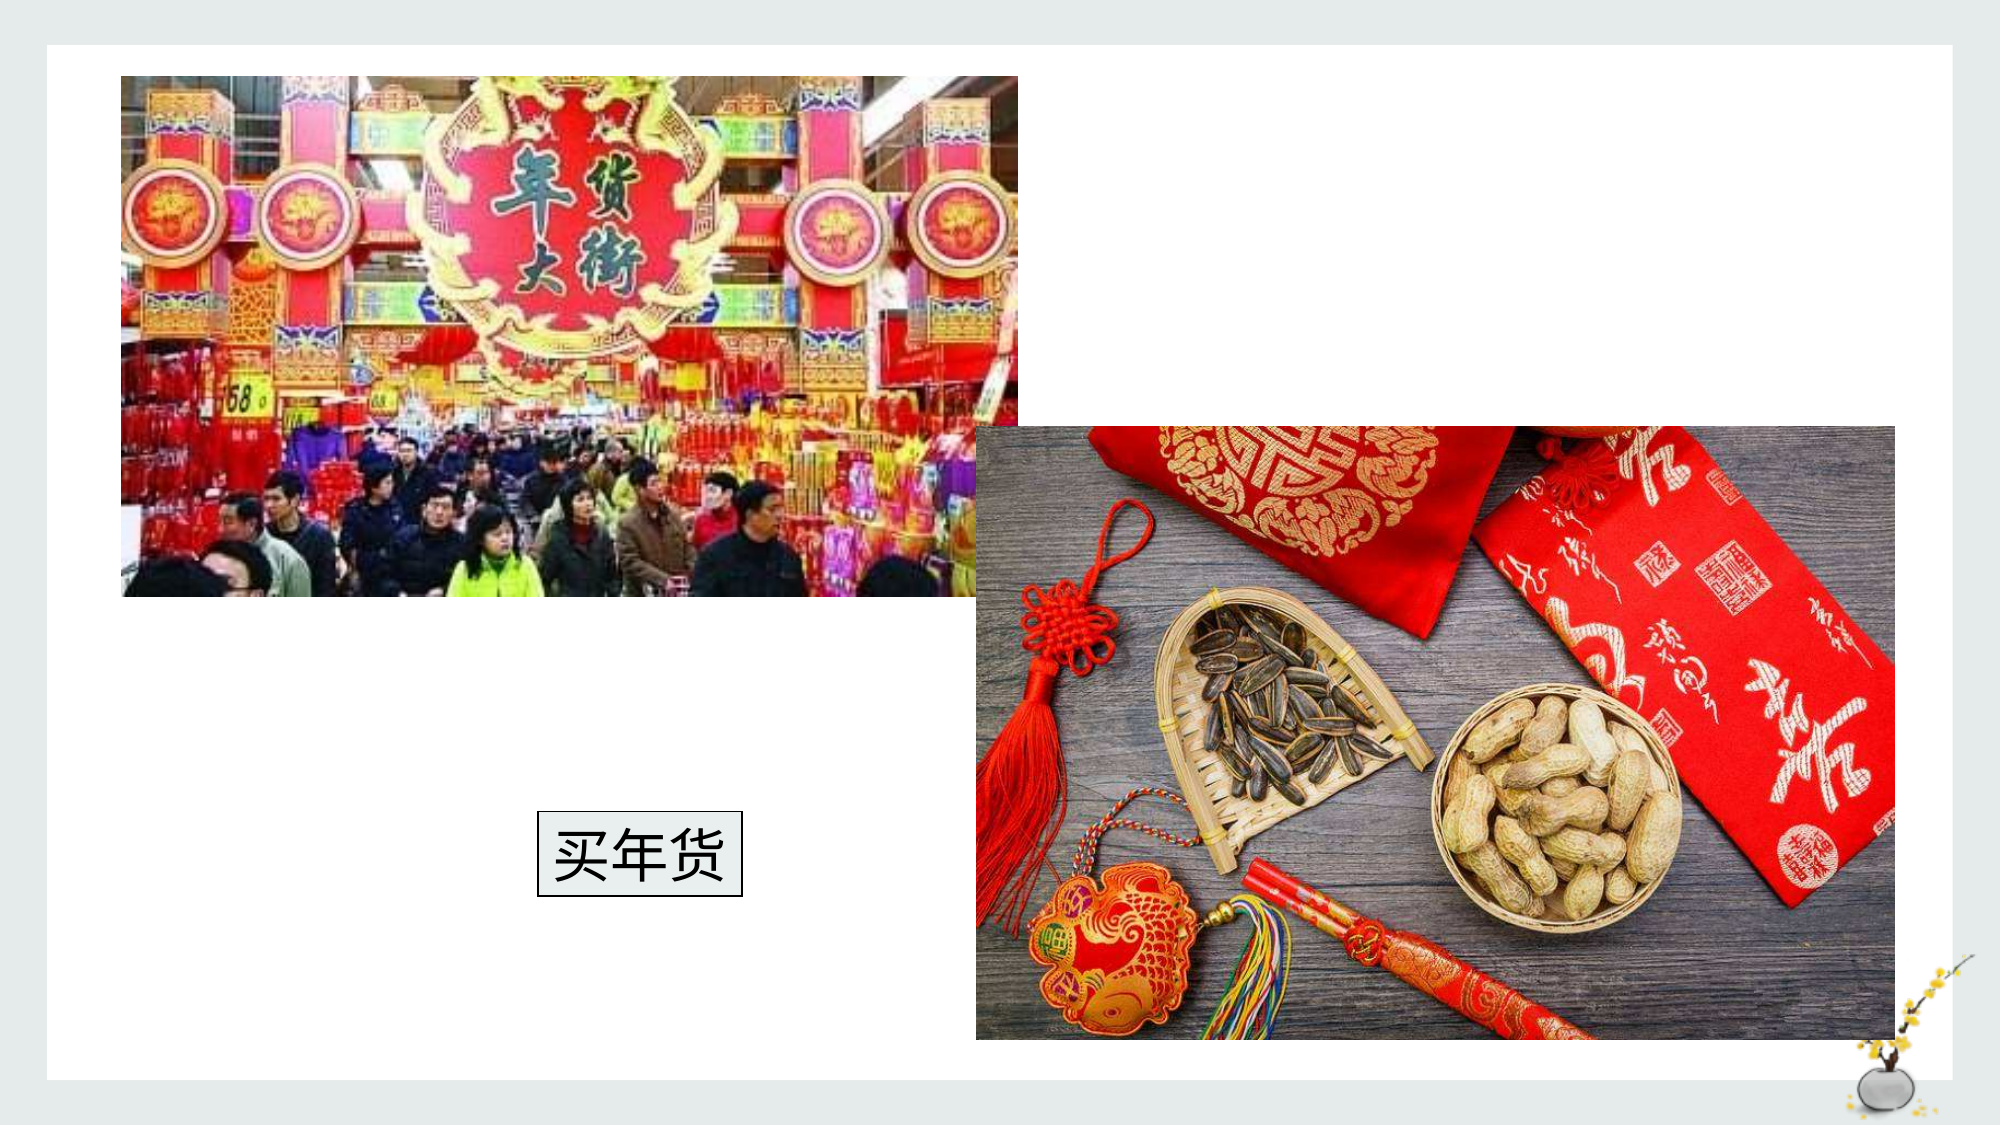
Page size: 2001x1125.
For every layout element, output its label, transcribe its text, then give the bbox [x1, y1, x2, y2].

text_box 买年货 [537, 811, 743, 897]
picture [121, 76, 1983, 1125]
